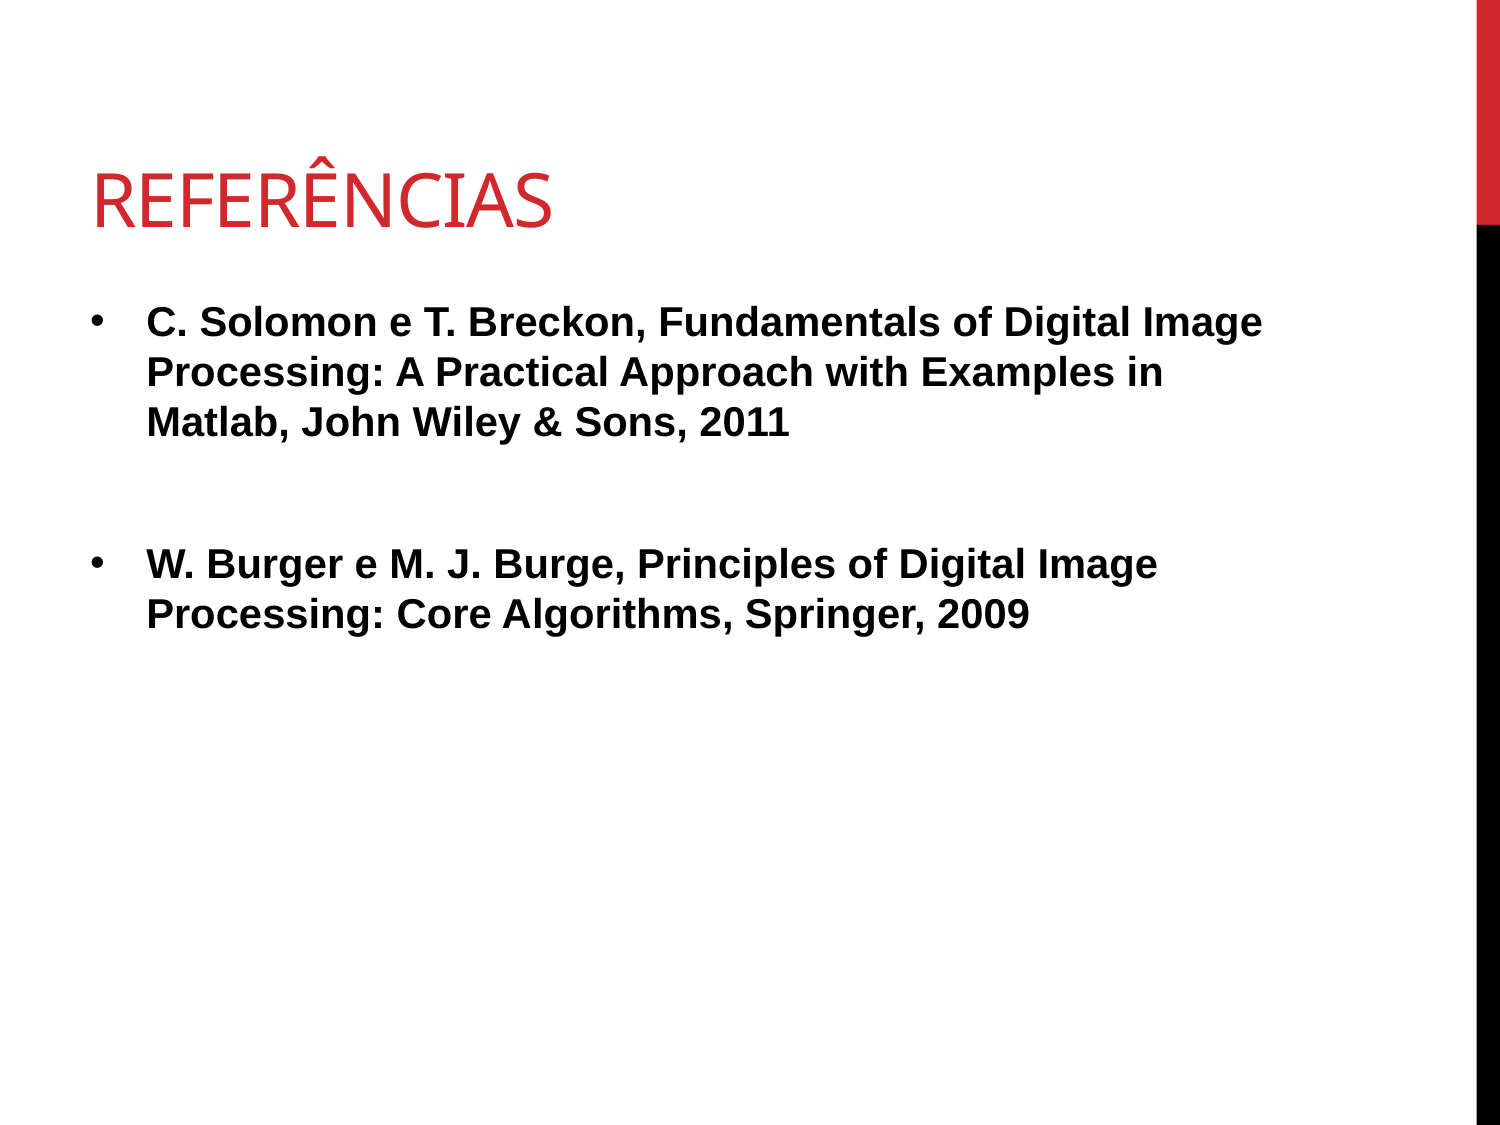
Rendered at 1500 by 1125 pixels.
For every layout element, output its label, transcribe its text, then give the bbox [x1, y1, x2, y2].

list C. Solomon e T. Breckon, Fundamentals of Digital Image Processing: A Practical Approach with Examples in Matlab, John Wiley & Sons, 2011 W. Burger e M. J. Burge, Principles of Digital Image Processing: Core Algorithms, Springer, 2009 [75, 287, 1325, 1005]
title referências [75, 25, 1025, 250]
